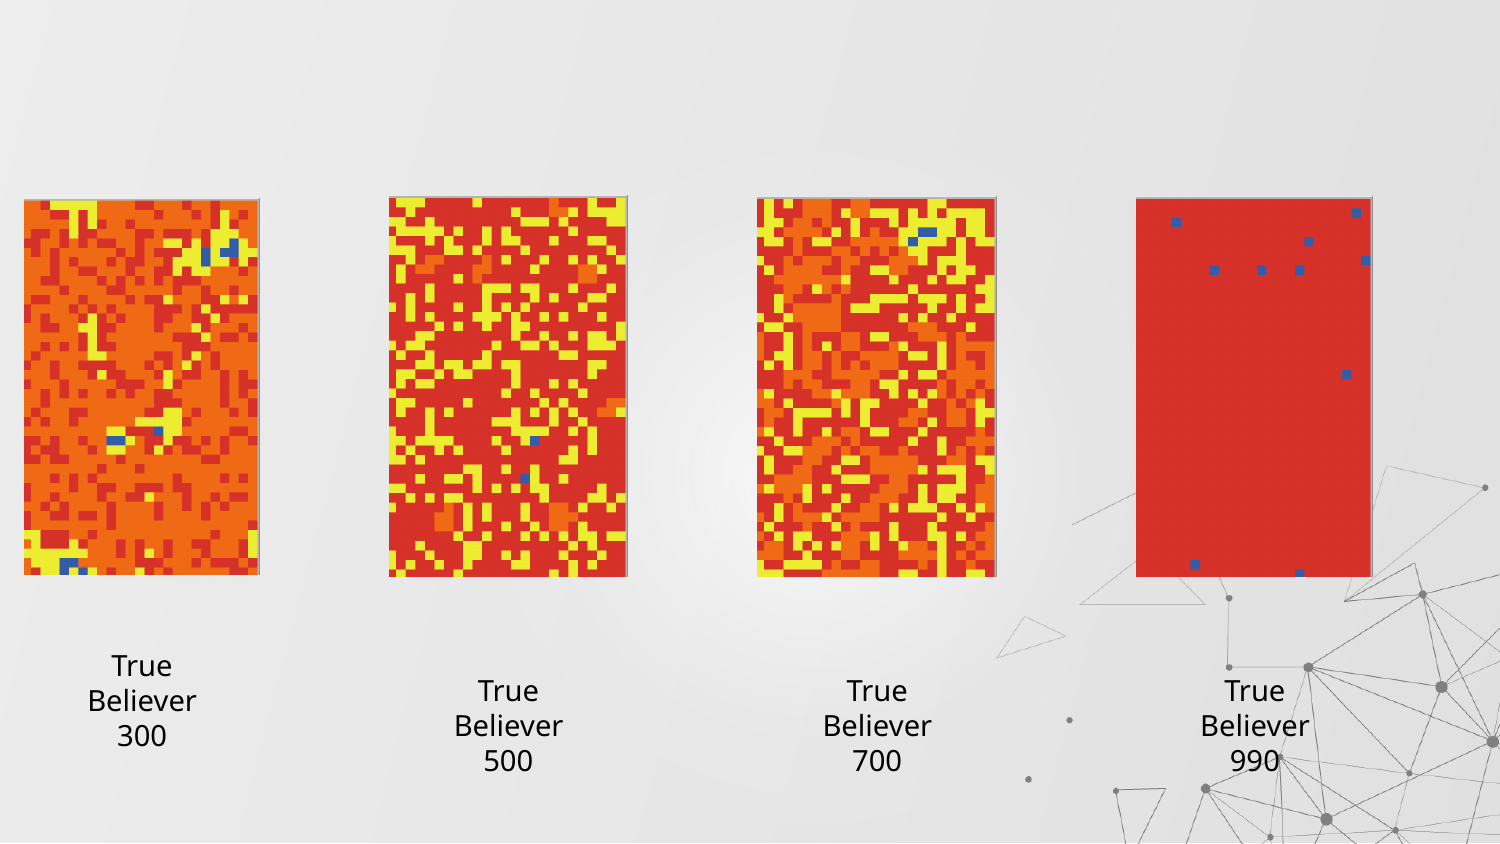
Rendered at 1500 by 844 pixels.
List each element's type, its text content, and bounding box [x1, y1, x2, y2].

text_box True Believer 300 [47, 632, 237, 768]
picture [0, 0, 1500, 844]
text_box True Believer 990 [1160, 657, 1350, 793]
text_box True Believer 700 [783, 657, 972, 793]
text_box True Believer 500 [414, 657, 603, 793]
